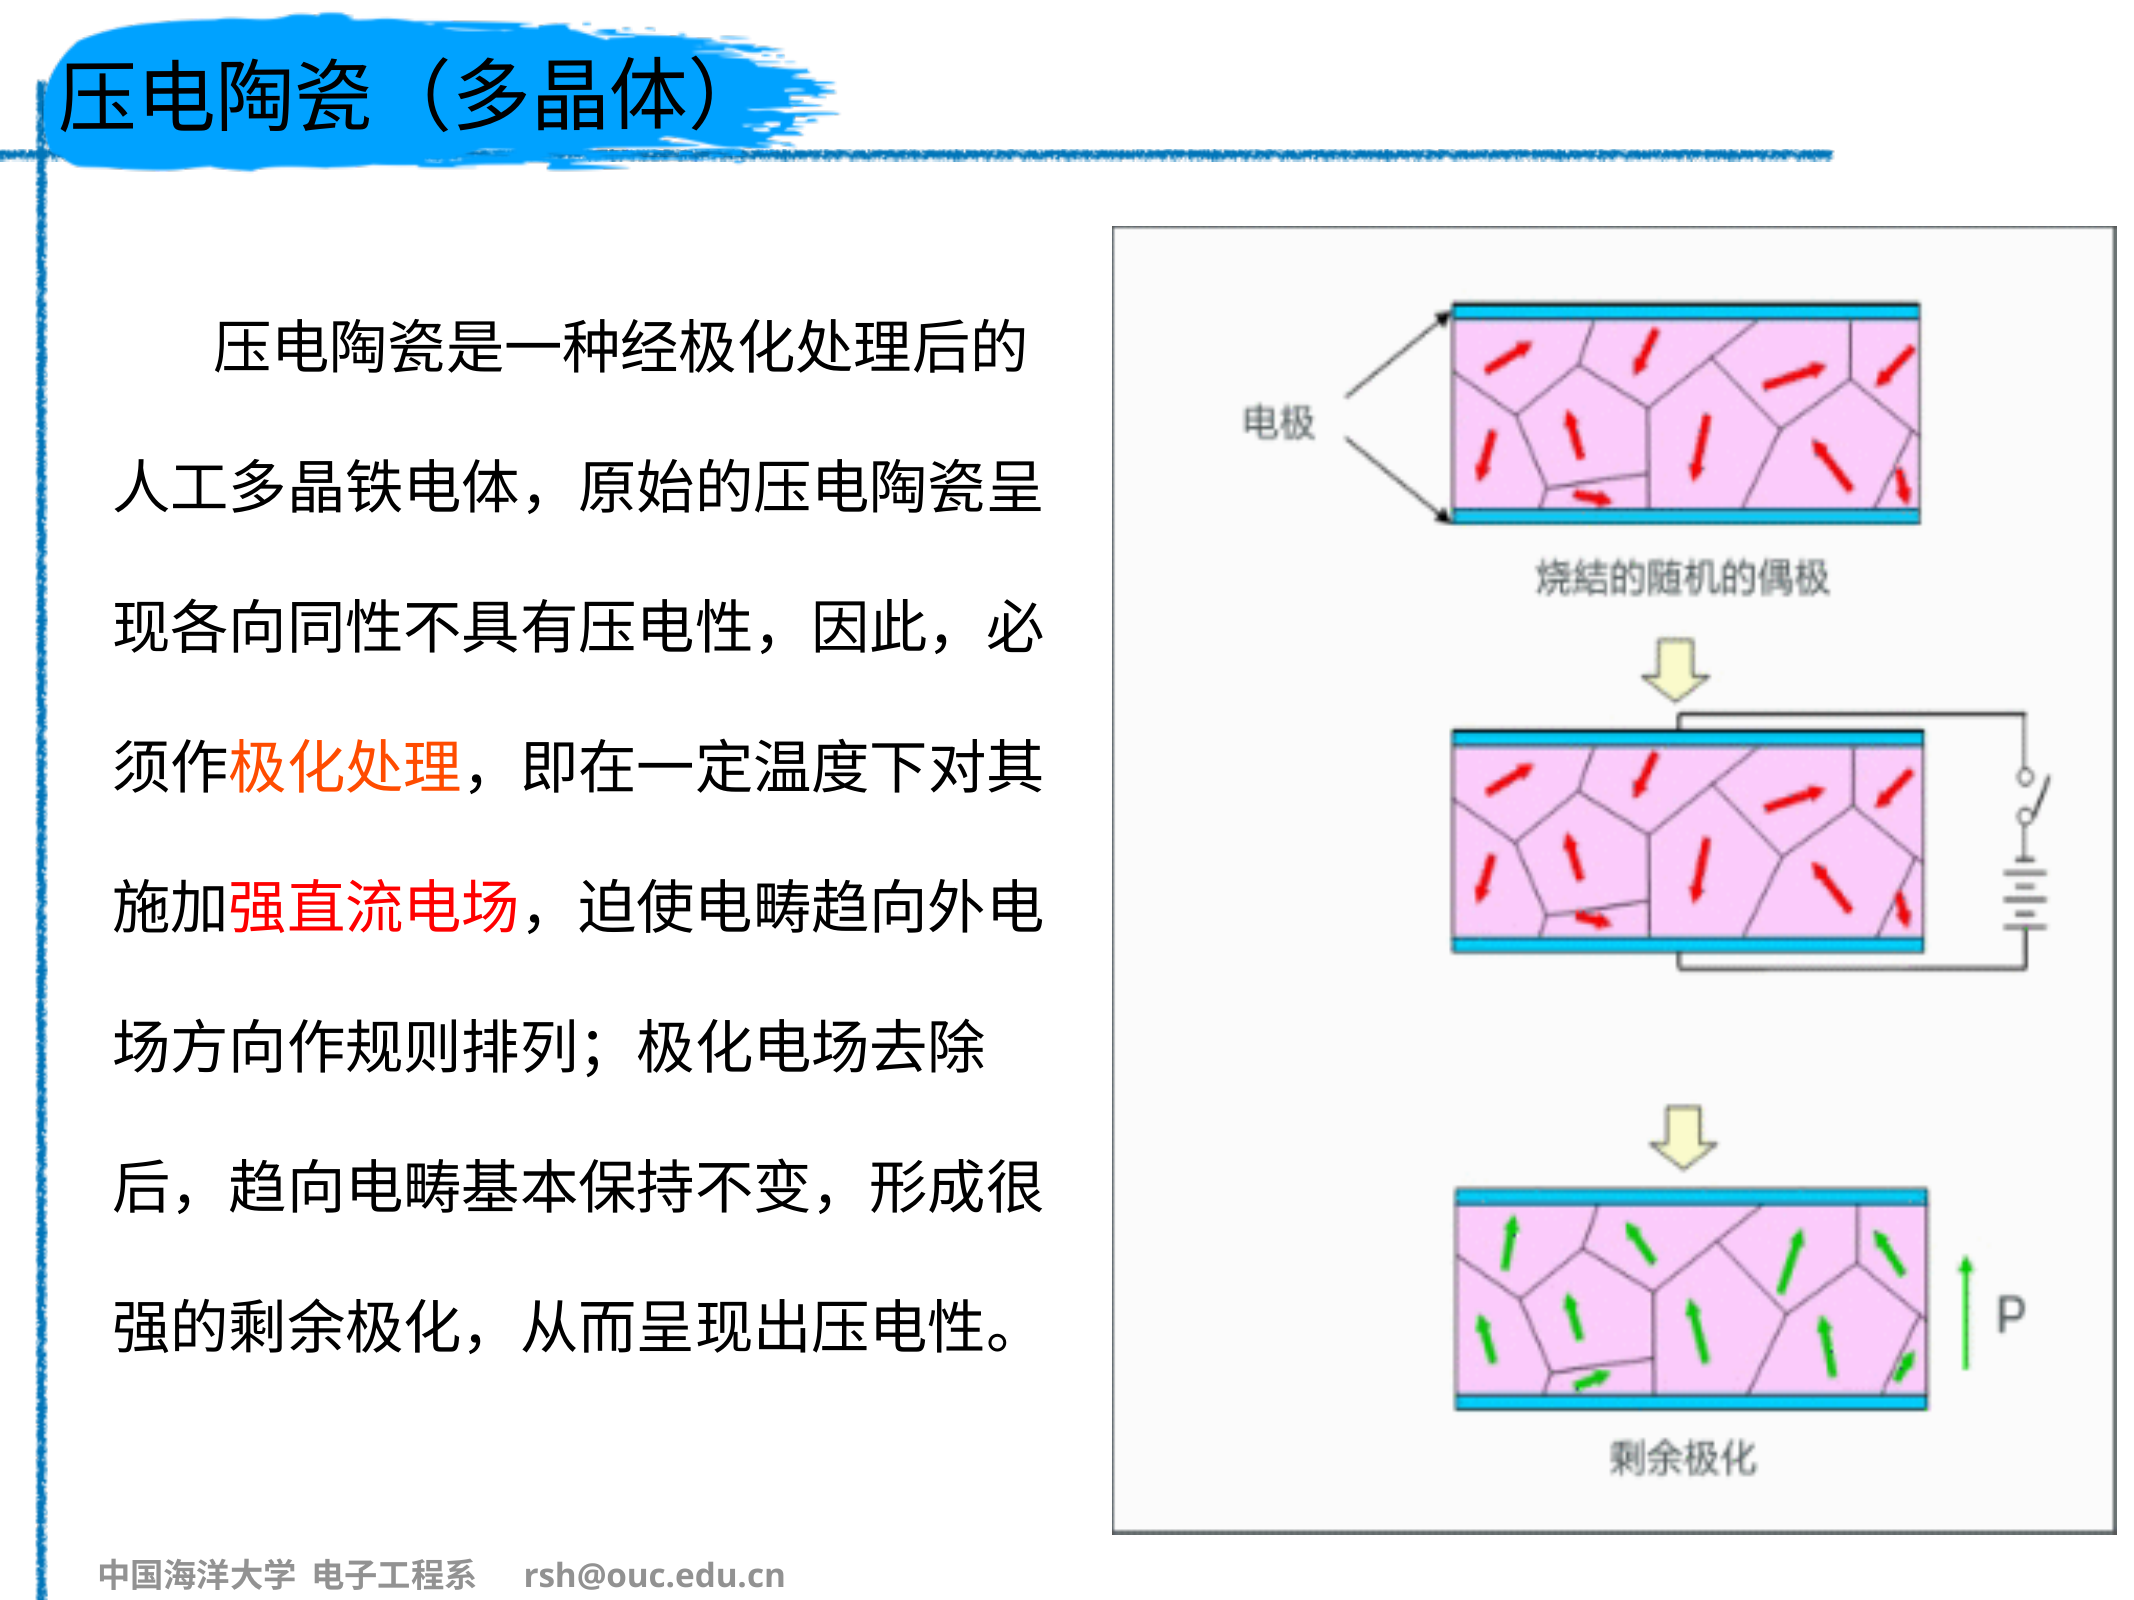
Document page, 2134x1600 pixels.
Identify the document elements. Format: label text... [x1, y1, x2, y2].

picture [778, 9, 1841, 176]
text_box 压电陶瓷是一种经极化处理后的人工多晶铁电体，原始的压电陶瓷呈现各向同性不具有压电性，因此，必须作极化处理，即在一定温度下对其施加强直流电场，迫使电畴趋向外电场方向作规则排列；极化电场去除后，趋向电畴基本保持不变，形成很强的剩余极化，从而呈现出压电性。 [47, 231, 1067, 1369]
picture [1112, 225, 2117, 1535]
title 压电陶瓷（多晶体） [46, 0, 780, 187]
picture [0, 9, 48, 1600]
